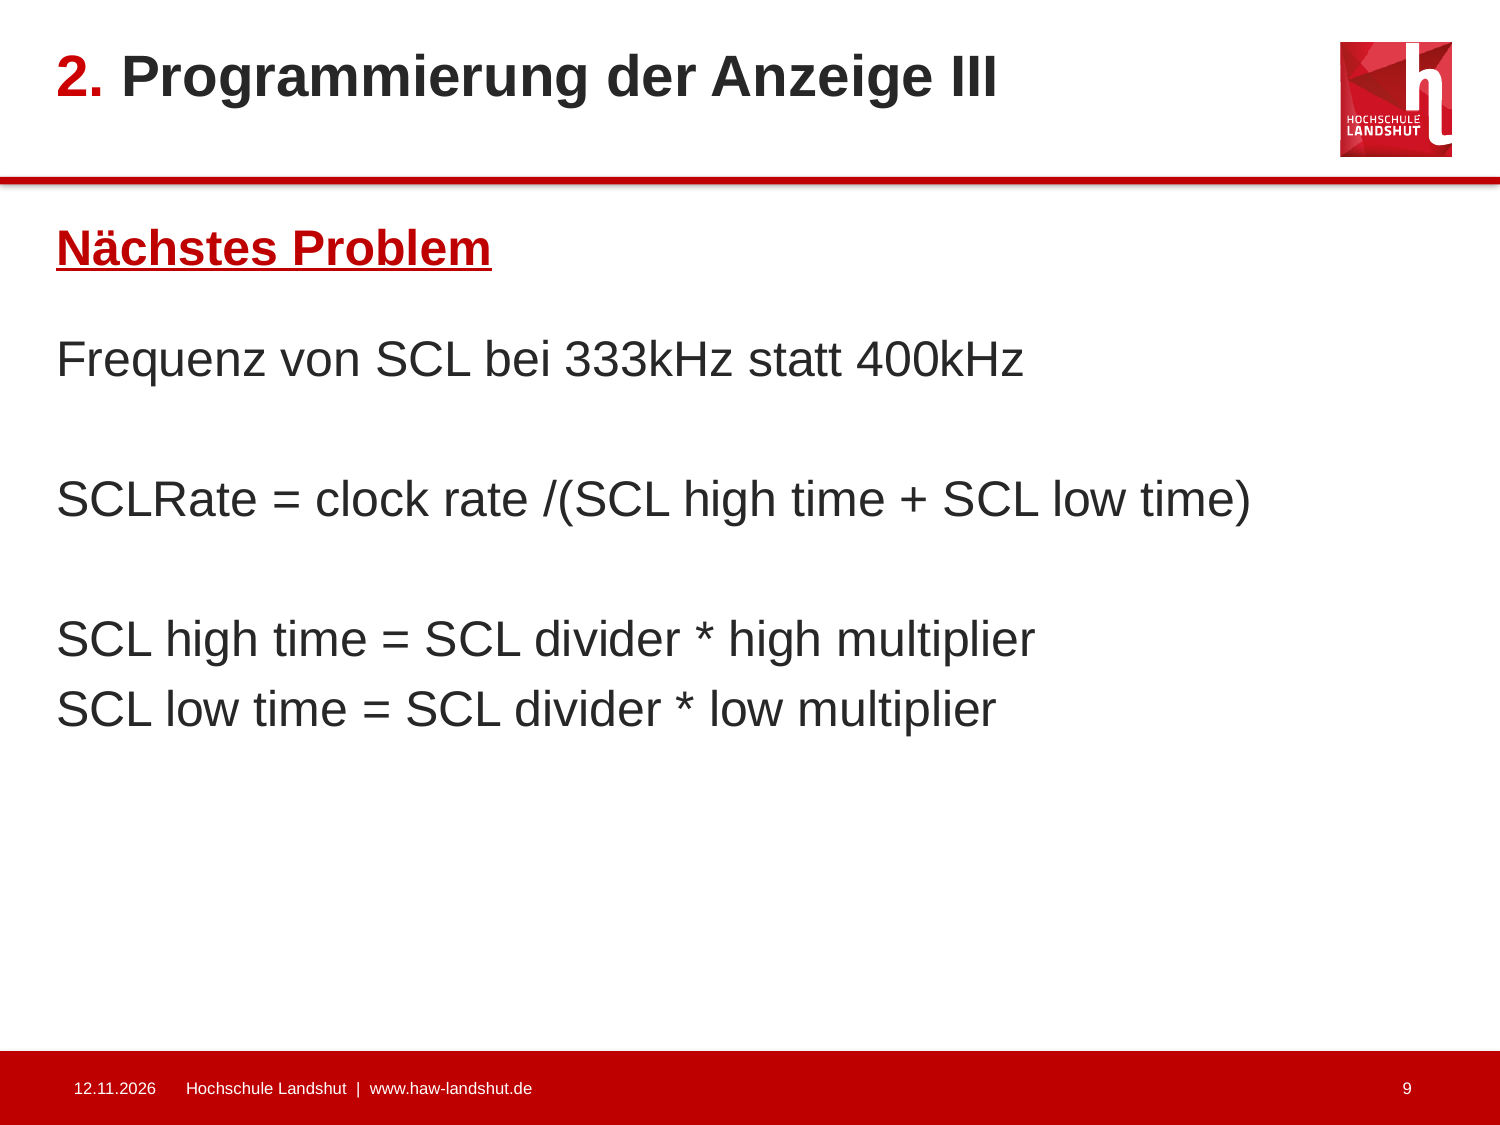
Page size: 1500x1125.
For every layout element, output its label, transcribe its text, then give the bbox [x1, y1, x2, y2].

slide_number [41, 1070, 172, 1118]
list Nächstes Problem Frequenz von SCL bei 333kHz statt 400kHz SCLRate = clock rate /(SCL high time + SCL low time) SCL high time = SCL divider * high multiplier SCL low time = SCL divider * low multiplier [41, 208, 1459, 1010]
title 2. Programmierung der Anzeige III [41, 30, 1294, 161]
footer Hochschule Landshut | www.haw-landshut.de [172, 1070, 951, 1118]
